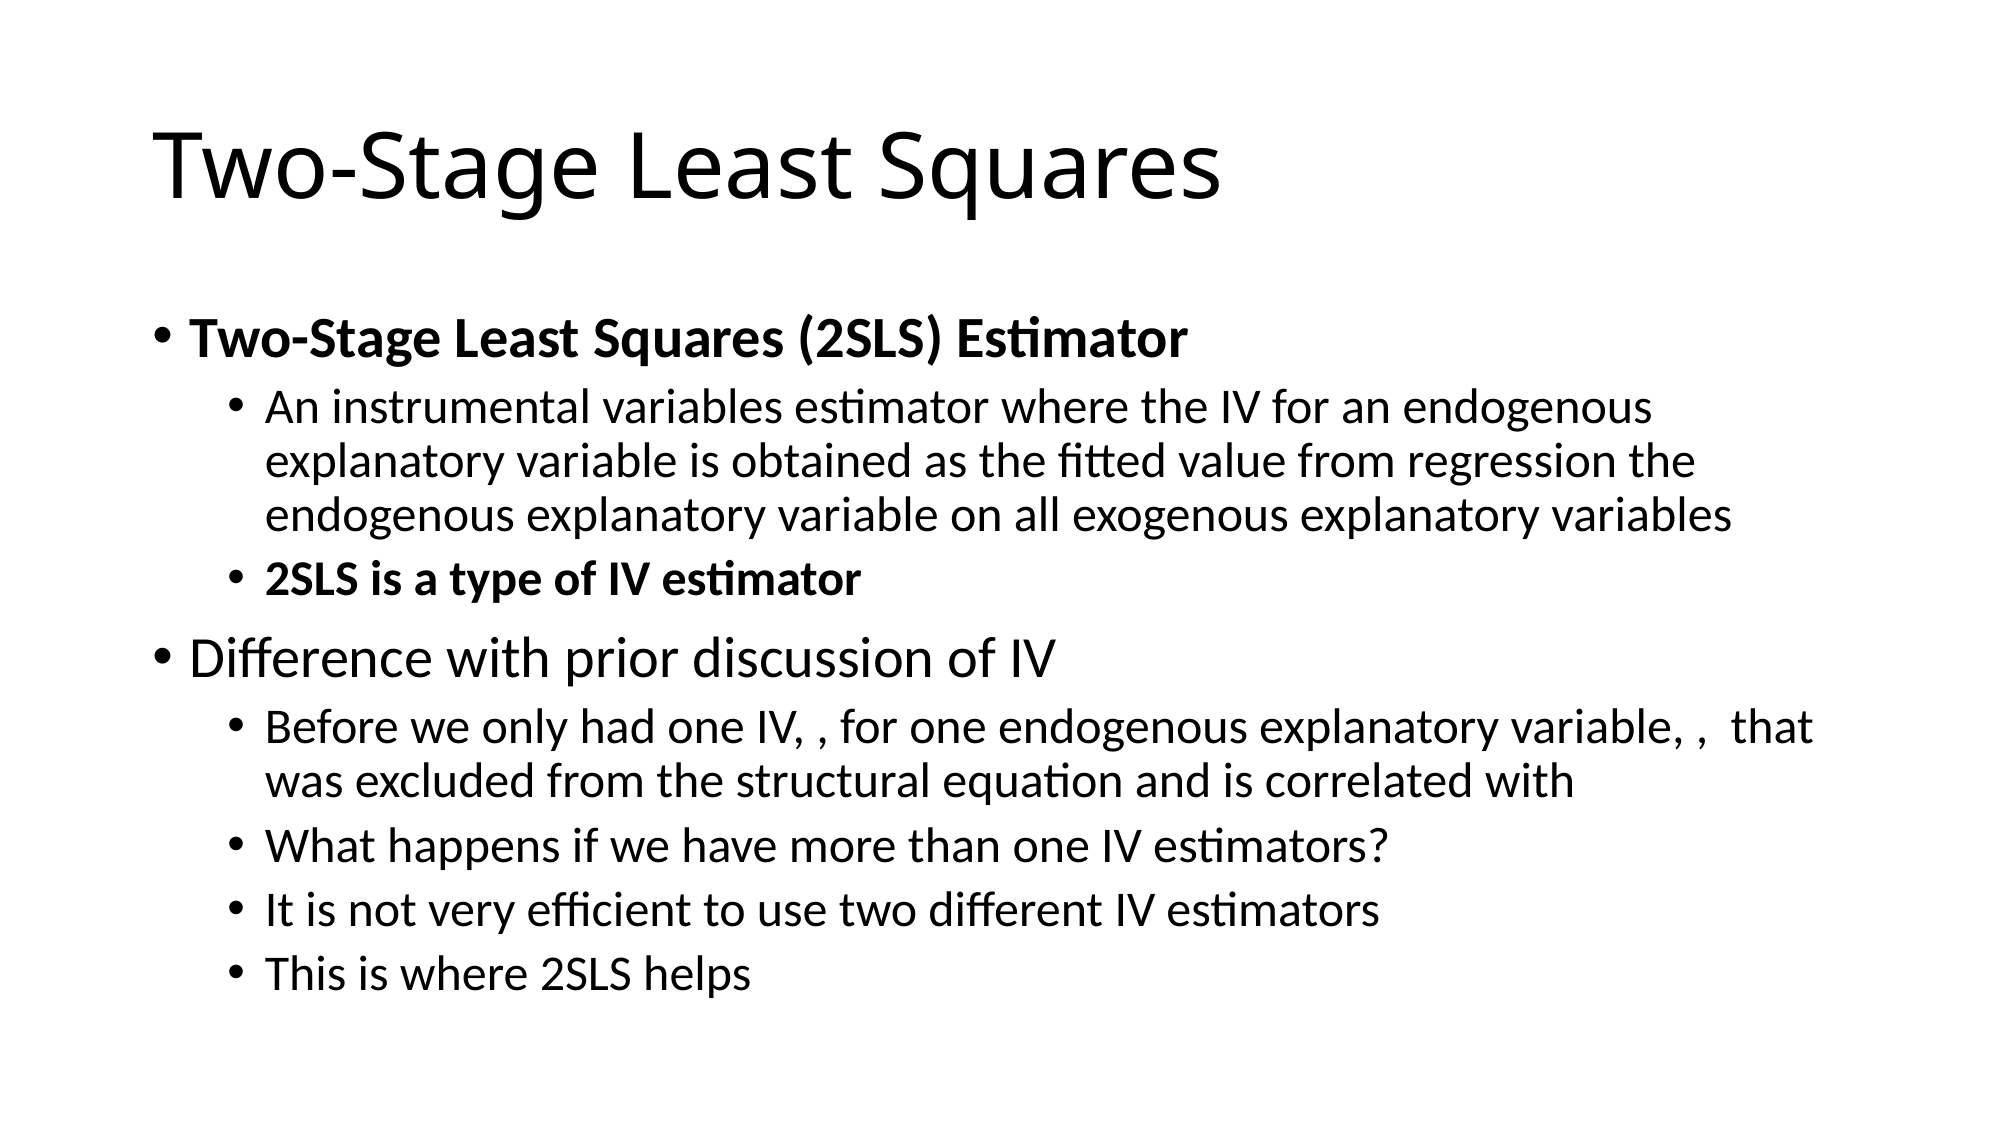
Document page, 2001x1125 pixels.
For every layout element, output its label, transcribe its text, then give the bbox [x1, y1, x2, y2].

title Two-Stage Least Squares [137, 59, 1863, 278]
